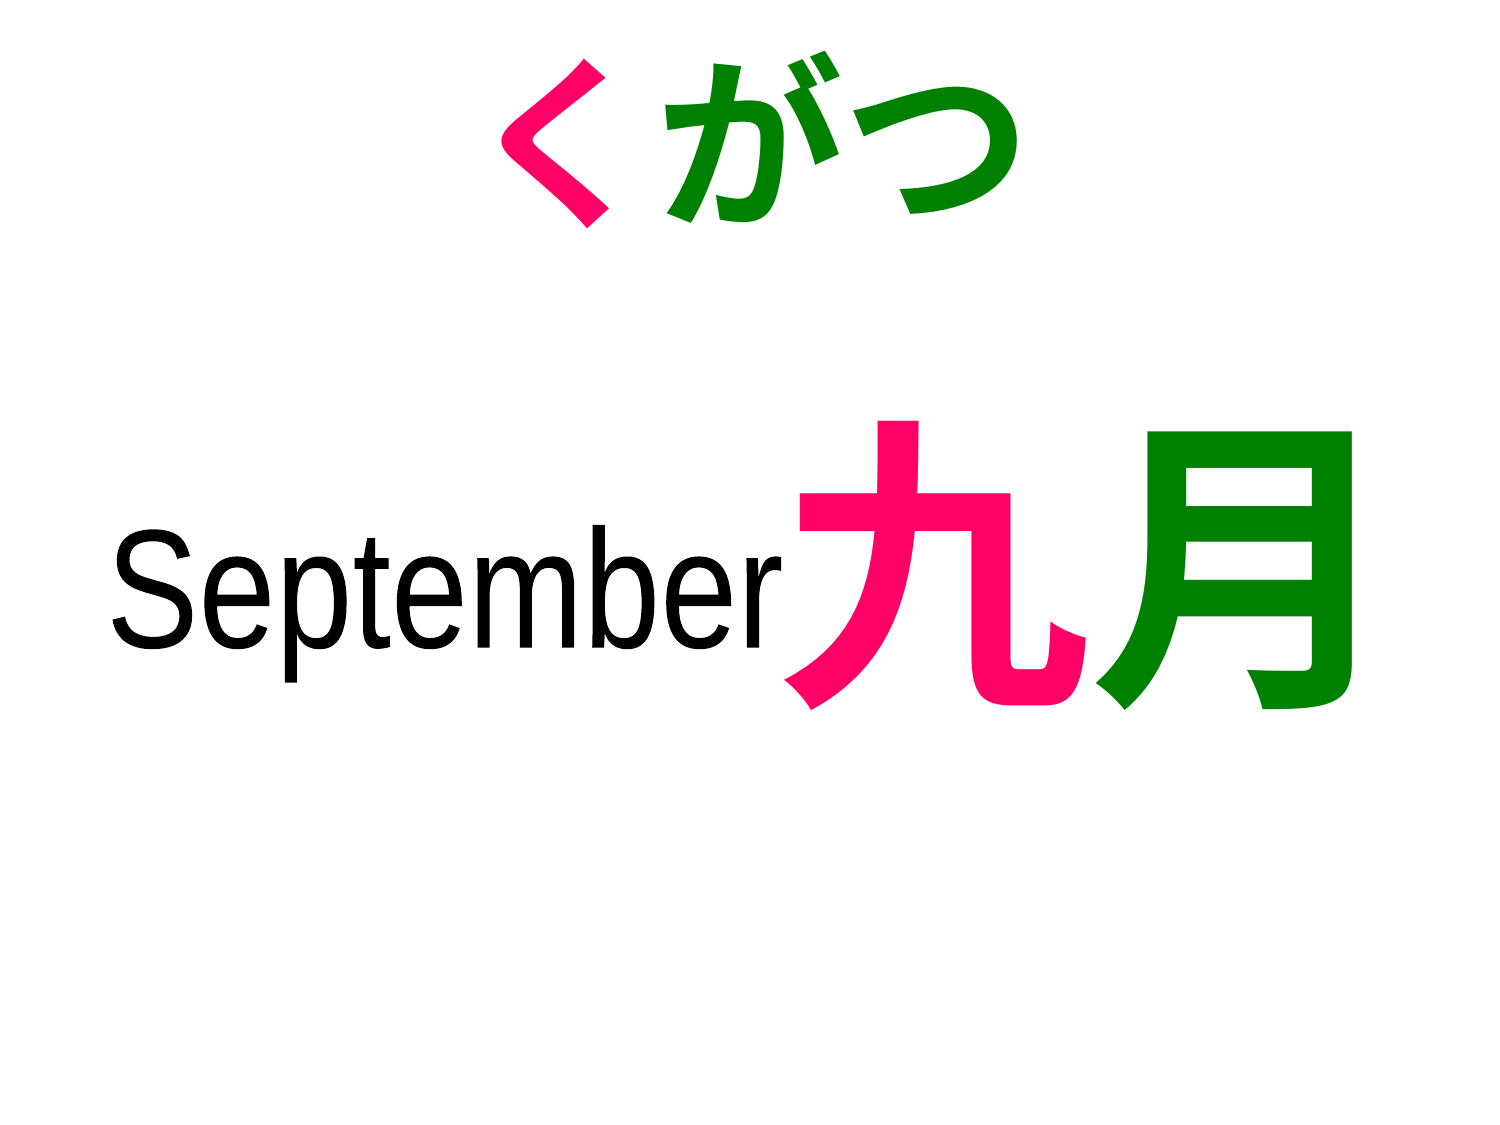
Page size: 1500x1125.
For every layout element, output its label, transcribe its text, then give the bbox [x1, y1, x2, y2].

title くがつ [75, 45, 1425, 233]
list 九月 [762, 362, 1425, 1005]
